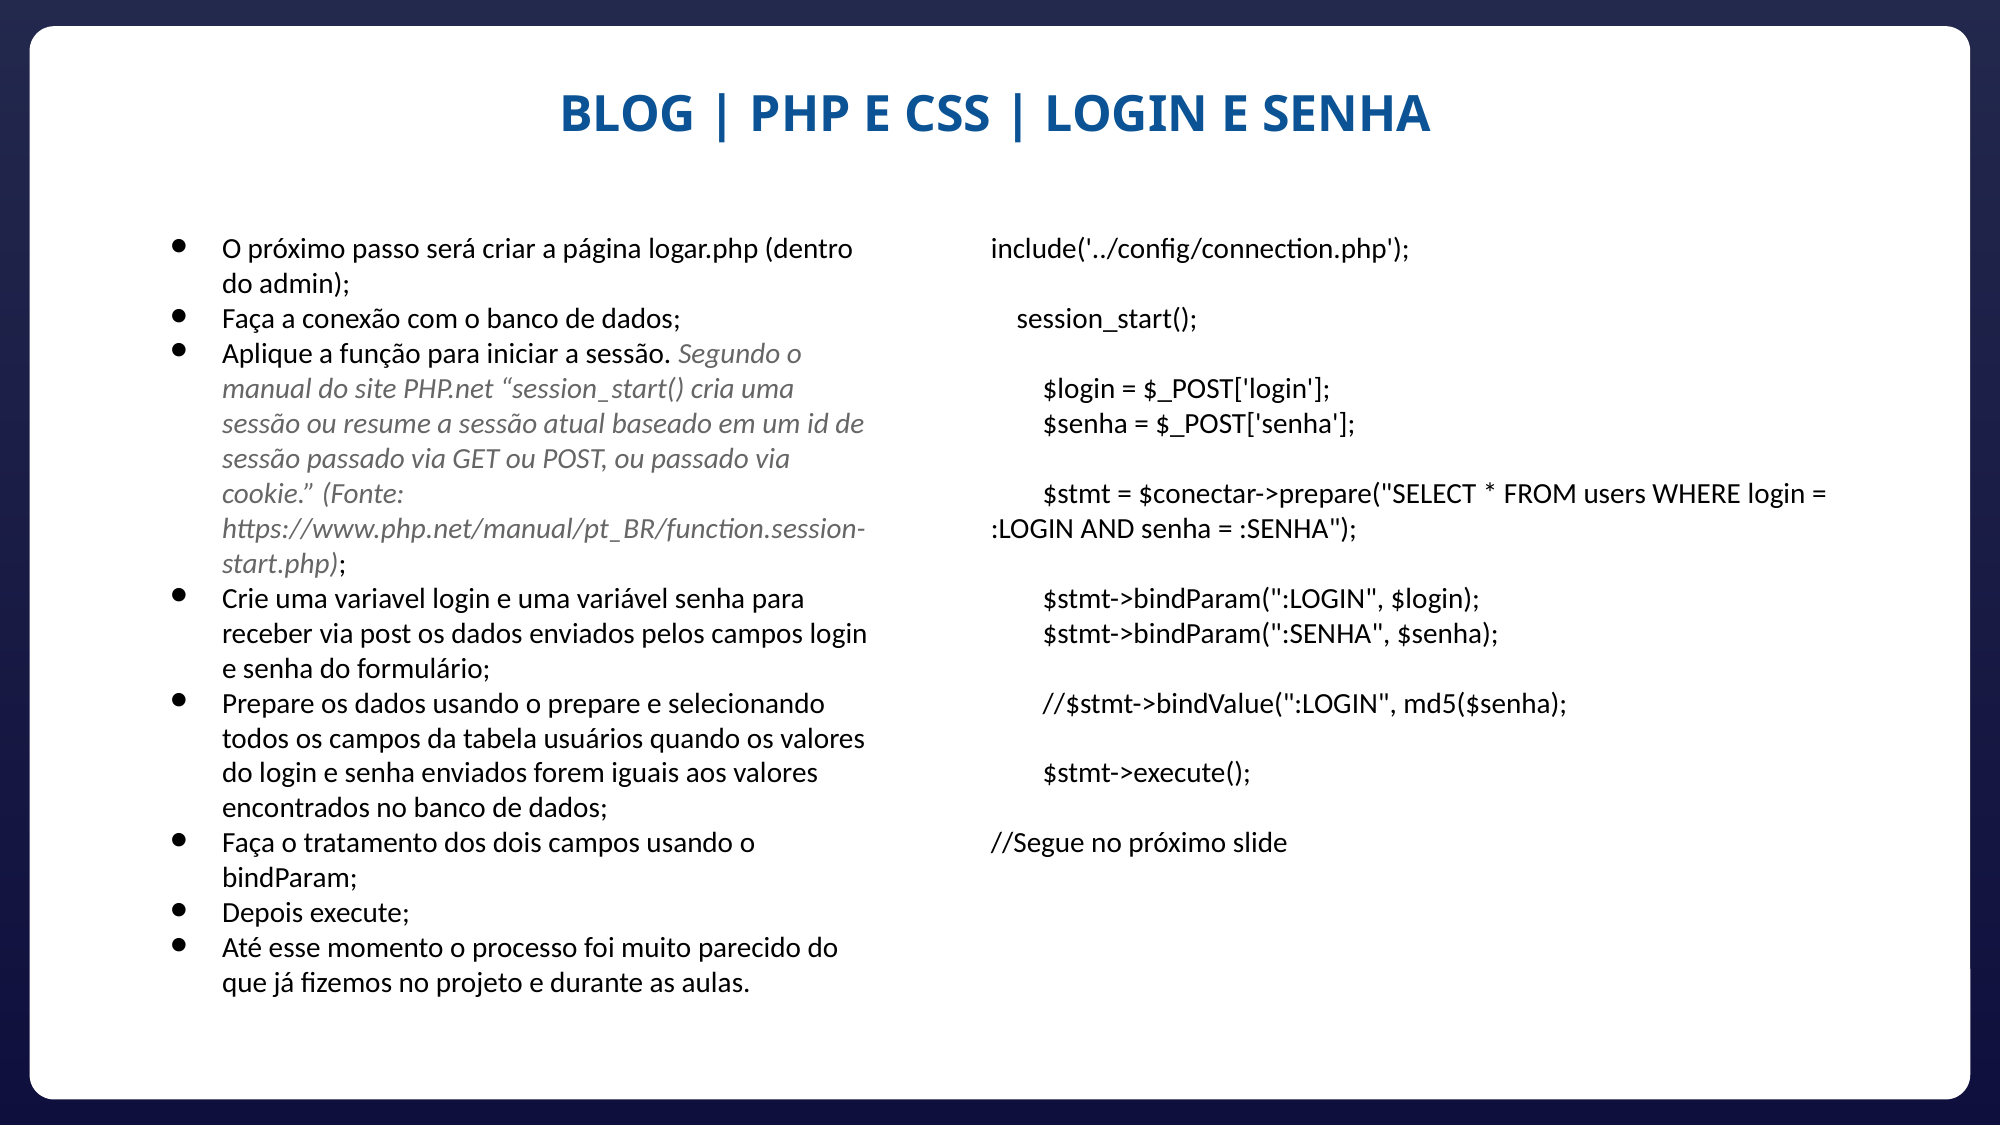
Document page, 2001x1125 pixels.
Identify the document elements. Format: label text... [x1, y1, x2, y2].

text_box include('../config/connection.php'); session_start(); $login = $_POST['login']; $senha = $_POST['senha']; $stmt = $conectar->prepare("SELECT * FROM users WHERE login = :LOGIN AND senha = :SENHA"); $stmt->bindParam(":LOGIN", $login); $stmt->bindParam(":SENHA", $senha); //$stmt->bindValue(":LOGIN", md5($senha); $stmt->execute(); //Segue no próximo slide [975, 214, 1845, 874]
text_box BLOG | PHP E CSS | LOGIN E SENHA [140, 66, 1851, 157]
text_box O próximo passo será criar a página logar.php (dentro do admin); Faça a conexão com o banco de dados; Aplique a função para iniciar a sessão. Segundo o manual do site PHP.net “session_start() cria uma sessão ou resume a sessão atual baseado em um id de sessão passado via GET ou POST, ou passado via cookie.” (Fonte: https://www.php.net/manual/pt_BR/function.session-start.php); Crie uma variavel login e uma variável senha para receber via post os dados enviados pelos campos login e senha do formulário; Prepare os dados usando o prepare e selecionando todos os campos da tabela usuários quando os valores do login e senha enviados forem iguais aos valores encontrados no banco de dados; Faça o tratamento dos dois campos usando o bindParam; Depois execute; Até esse momento o processo foi muito parecido do que já fizemos no projeto e durante as aulas. [132, 214, 887, 1014]
